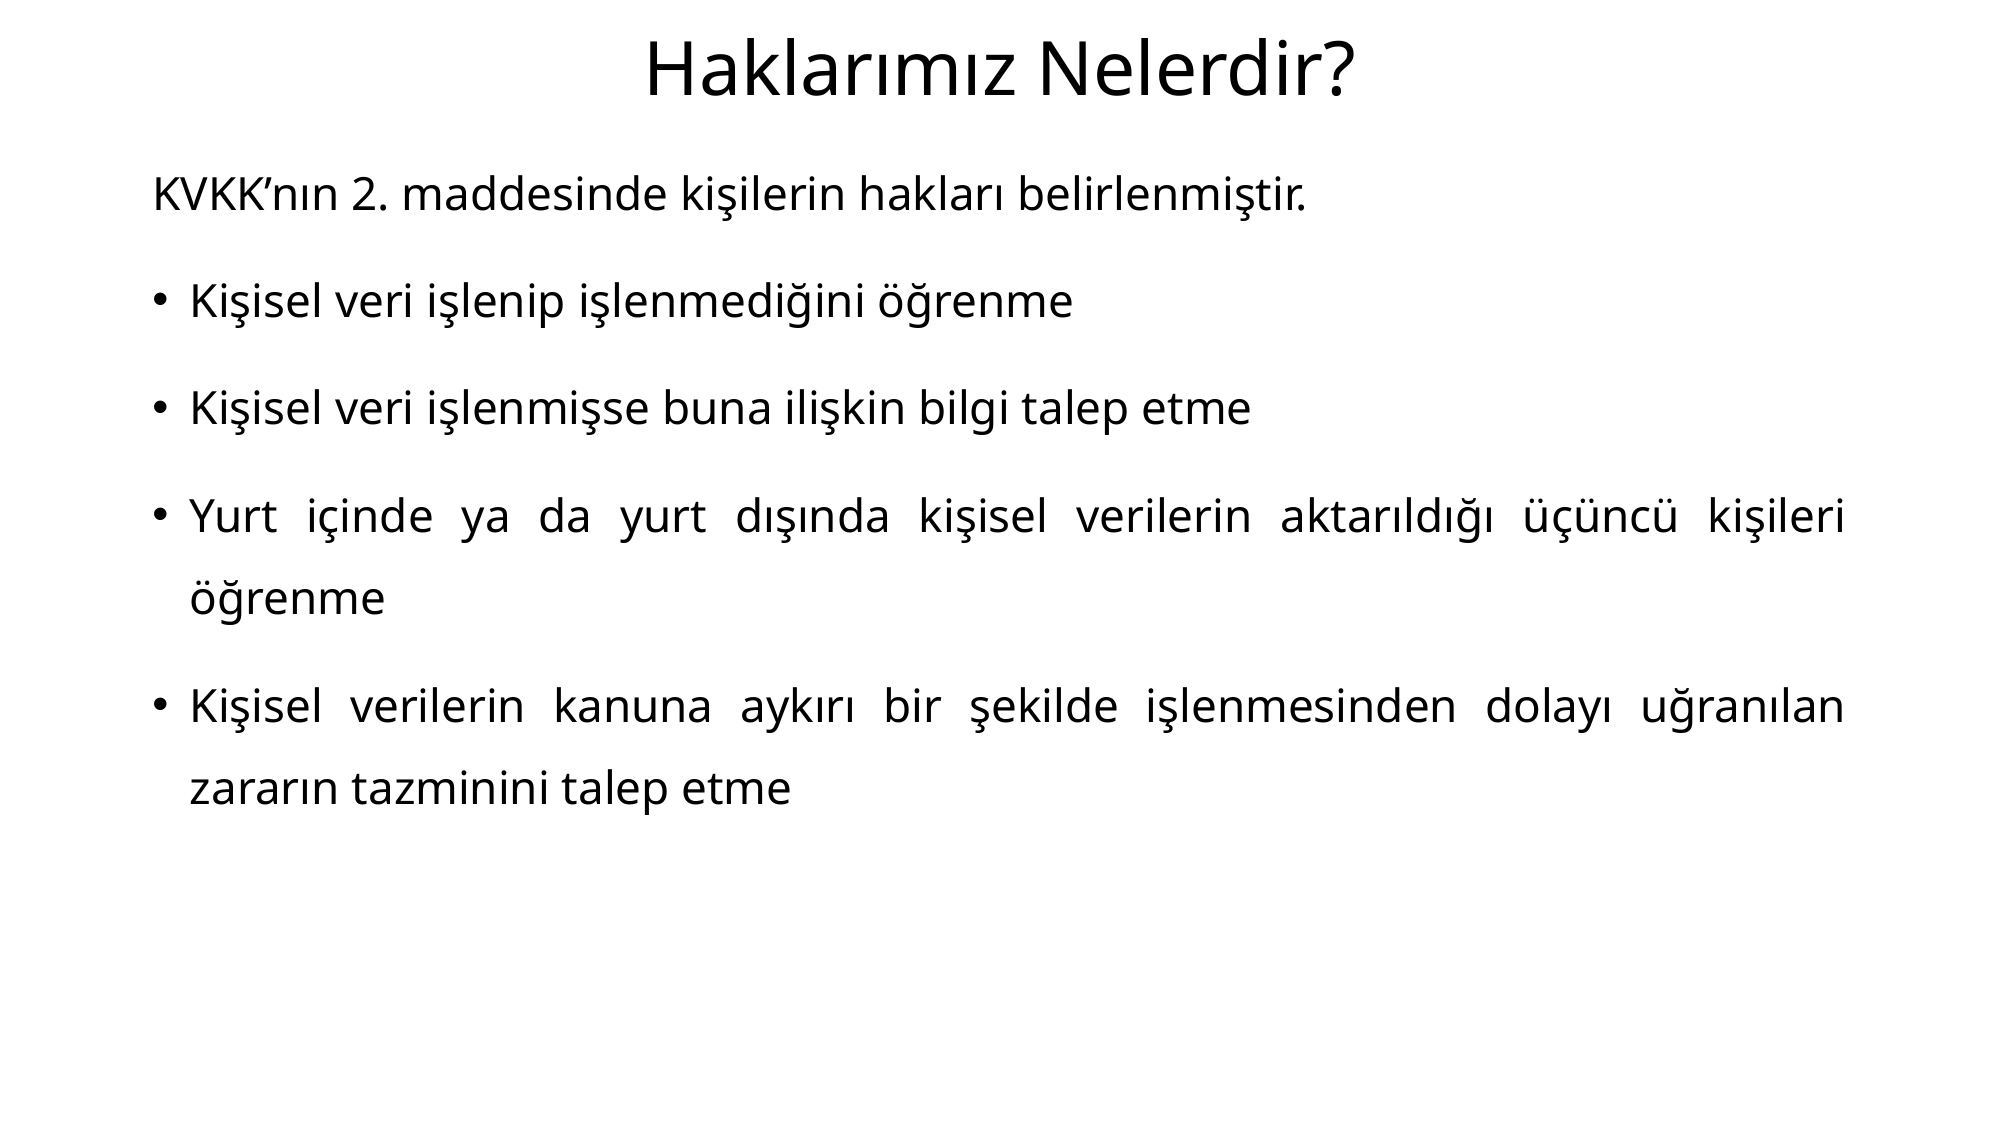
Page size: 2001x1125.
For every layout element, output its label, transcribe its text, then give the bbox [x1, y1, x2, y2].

title Haklarımız Nelerdir? [137, 18, 1863, 112]
list KVKK’nın 2. maddesinde kişilerin hakları belirlenmiştir. Kişisel veri işlenip işlenmediğini öğrenme Kişisel veri işlenmişse buna ilişkin bilgi talep etme Yurt içinde ya da yurt dışında kişisel verilerin aktarıldığı üçüncü kişileri öğrenme Kişisel verilerin kanuna aykırı bir şekilde işlenmesinden dolayı uğranılan zararın tazminini talep etme [137, 129, 1863, 1014]
